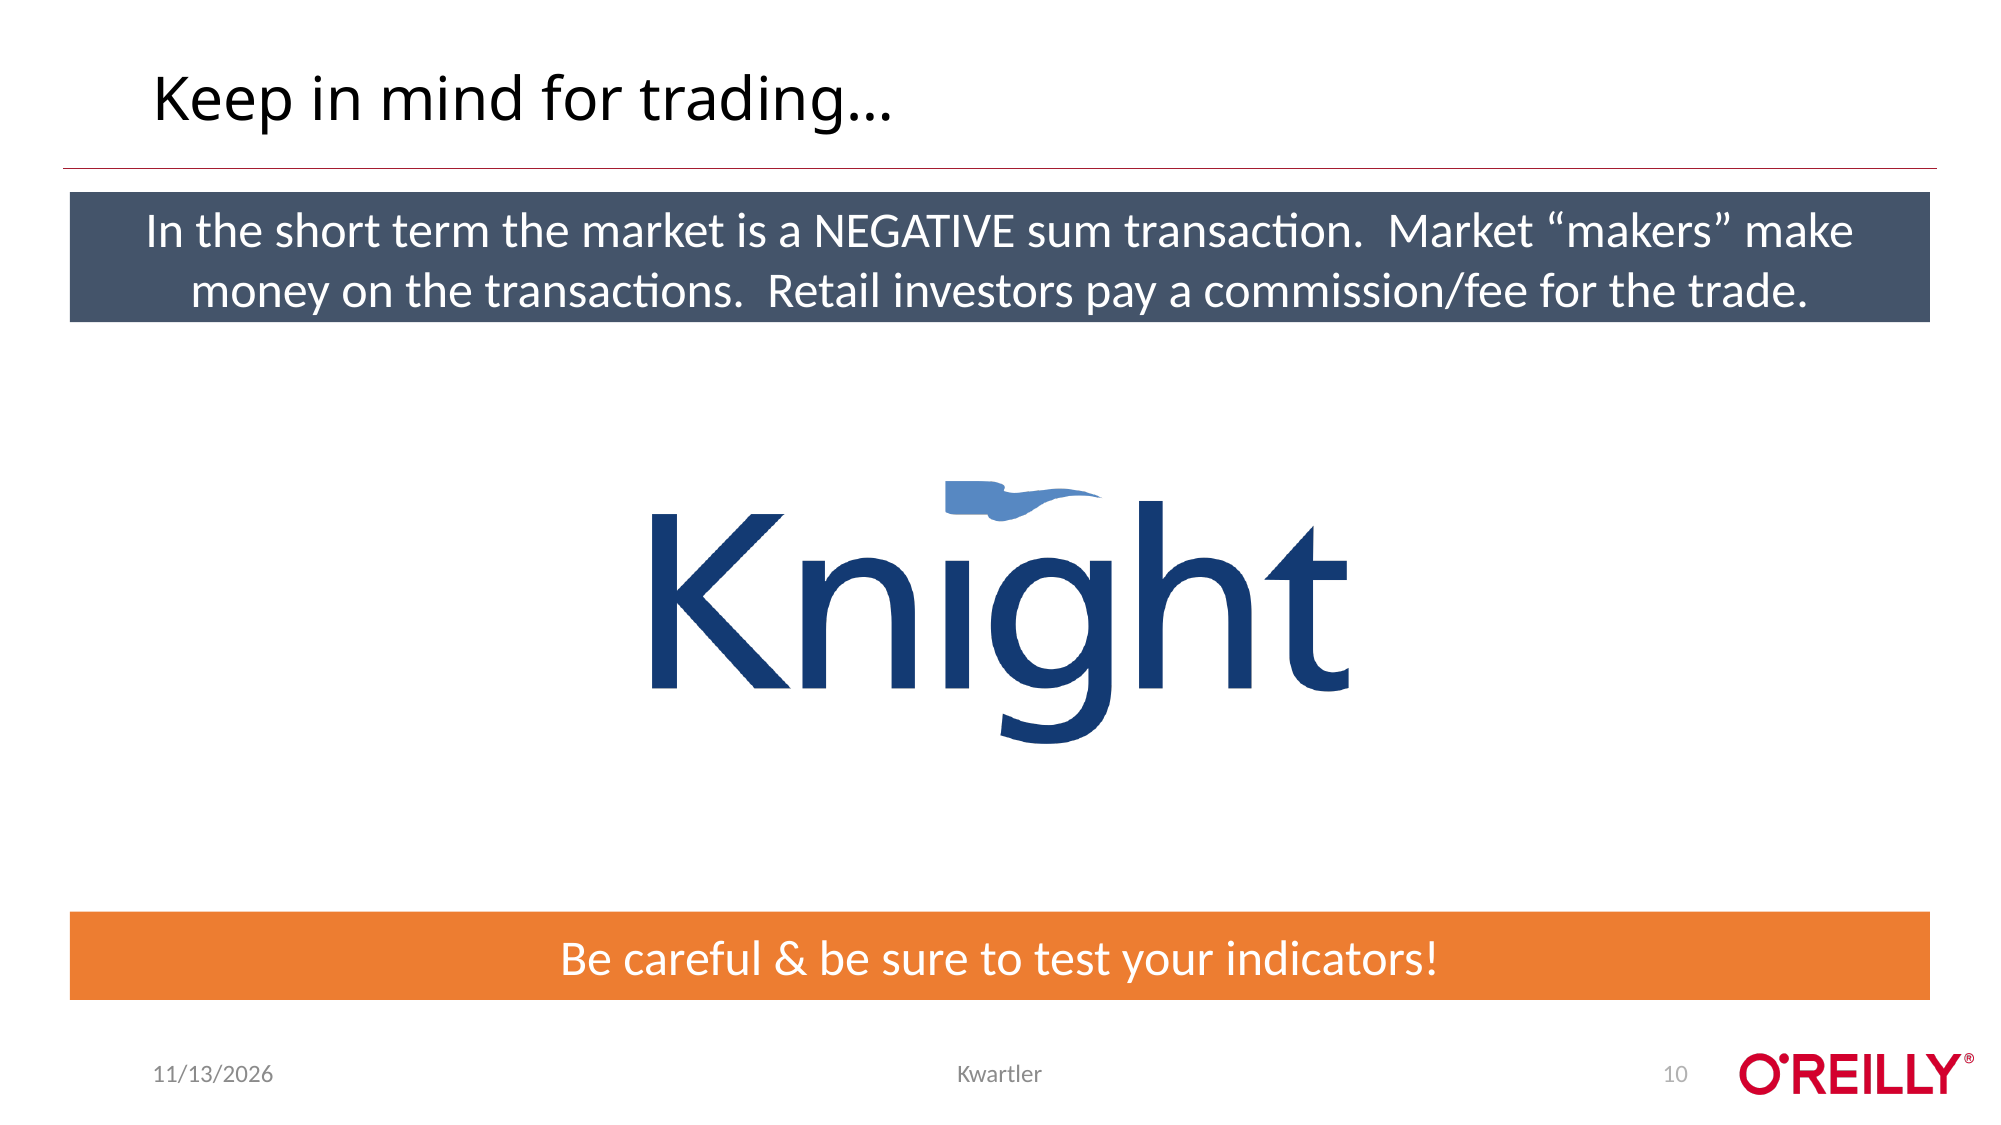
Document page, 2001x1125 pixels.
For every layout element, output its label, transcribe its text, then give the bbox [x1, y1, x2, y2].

slide_number 10 [1375, 1042, 1704, 1103]
title Keep in mind for trading… [137, 59, 1863, 142]
text_box In the short term the market is a NEGATIVE sum transaction. Market “makers” make money on the transactions. Retail investors pay a commission/fee for the trade. [69, 191, 1931, 323]
picture [1737, 1050, 1975, 1096]
picture [650, 479, 1350, 745]
footer Kwartler [662, 1042, 1338, 1103]
text_box Be careful & be sure to test your indicators! [69, 911, 1931, 1001]
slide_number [137, 1042, 588, 1103]
